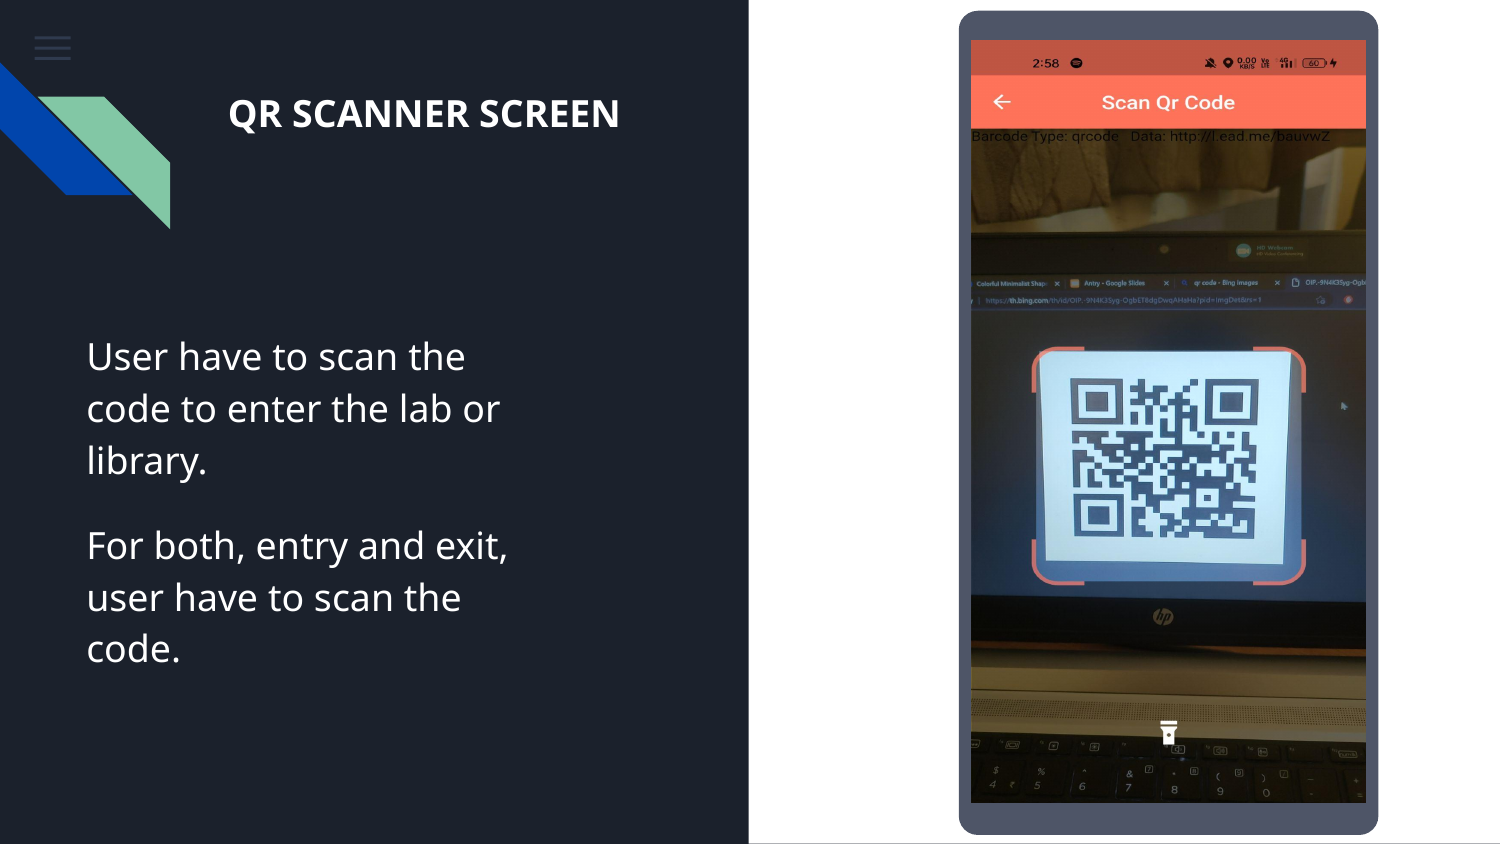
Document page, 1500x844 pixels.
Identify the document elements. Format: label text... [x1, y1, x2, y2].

picture [971, 40, 1367, 803]
title QR SCANNER SCREEN [212, 75, 706, 160]
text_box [954, 17, 1383, 828]
title User have to scan the code to enter the lab or library. For both, entry and exit, user have to scan the code. [71, 311, 538, 686]
